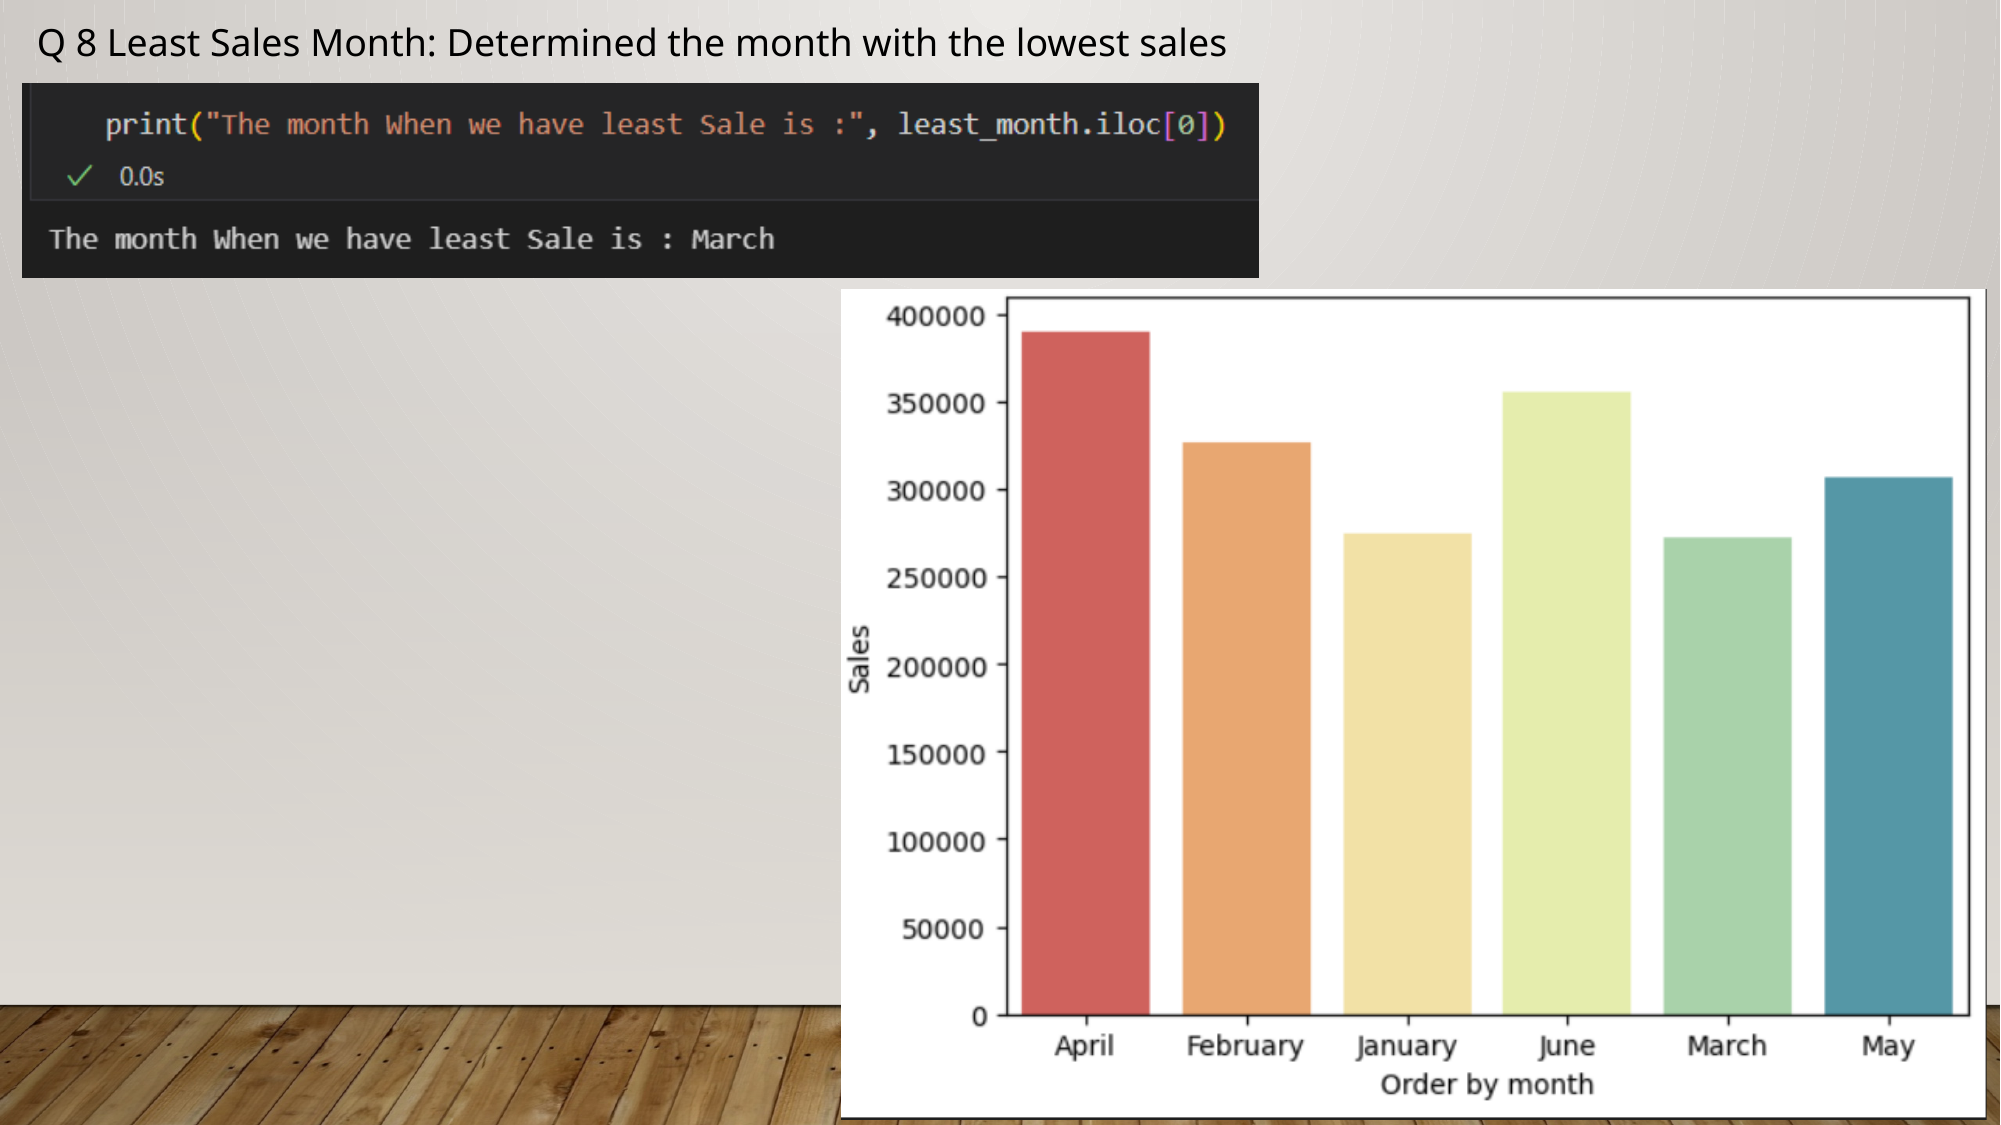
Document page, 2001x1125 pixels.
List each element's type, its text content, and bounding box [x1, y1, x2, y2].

picture [21, 82, 1260, 279]
picture [0, 288, 2000, 1125]
text_box Q 8 Least Sales Month: Determined the month with the lowest sales [22, 11, 1389, 71]
